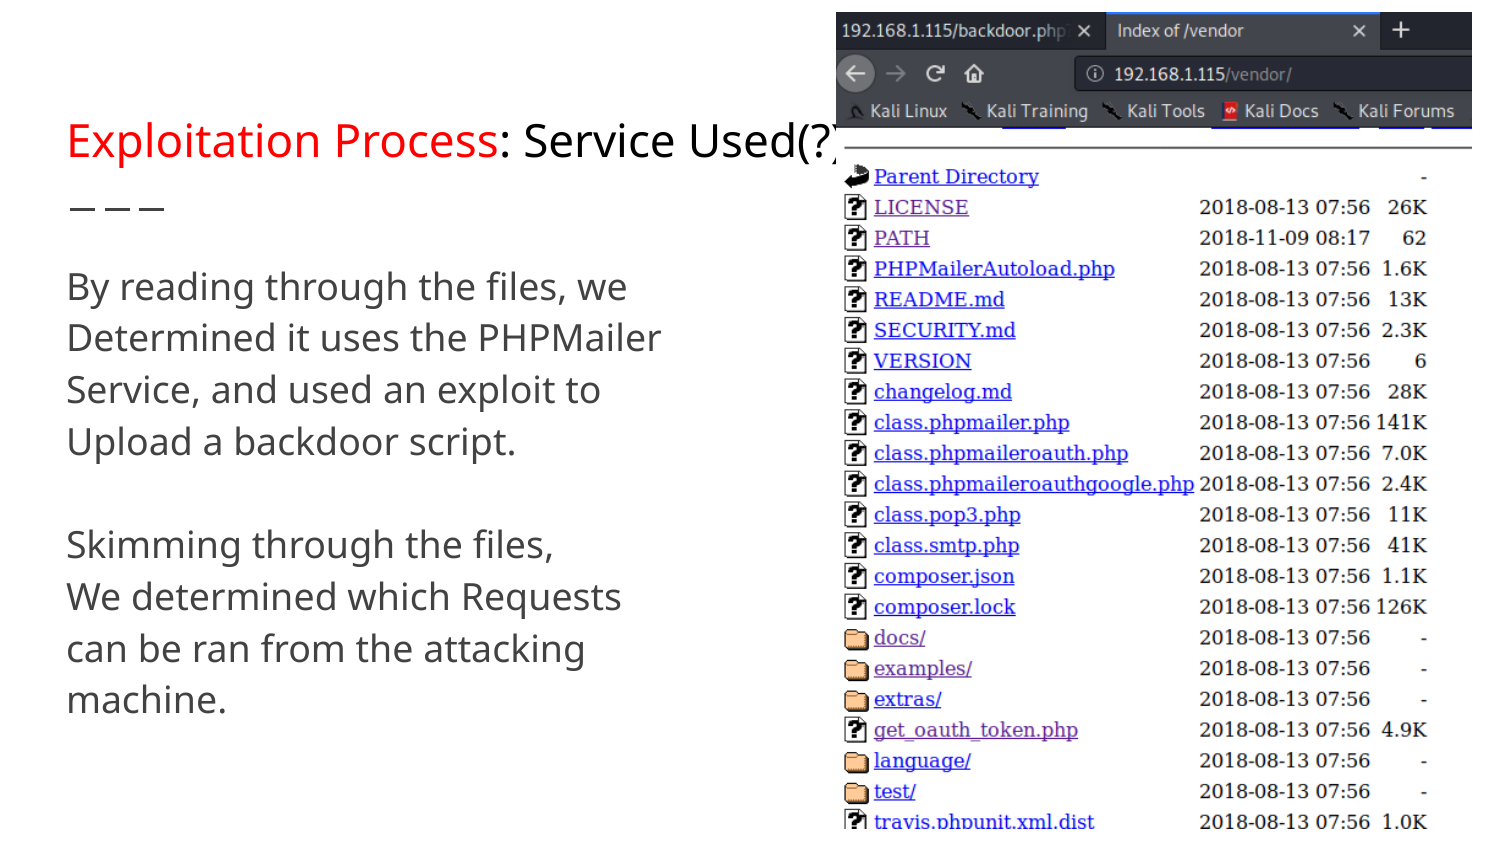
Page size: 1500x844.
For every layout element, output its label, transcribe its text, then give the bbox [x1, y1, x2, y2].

picture [836, 11, 1472, 830]
list By reading through the files, we Determined it uses the PHPMailer Service, and used an exploit to Upload a backdoor script. Skimming through the files, We determined which Requests can be ran from the attacking machine. [51, 240, 831, 750]
title Exploitation Process: Service Used(?) [51, 61, 831, 182]
